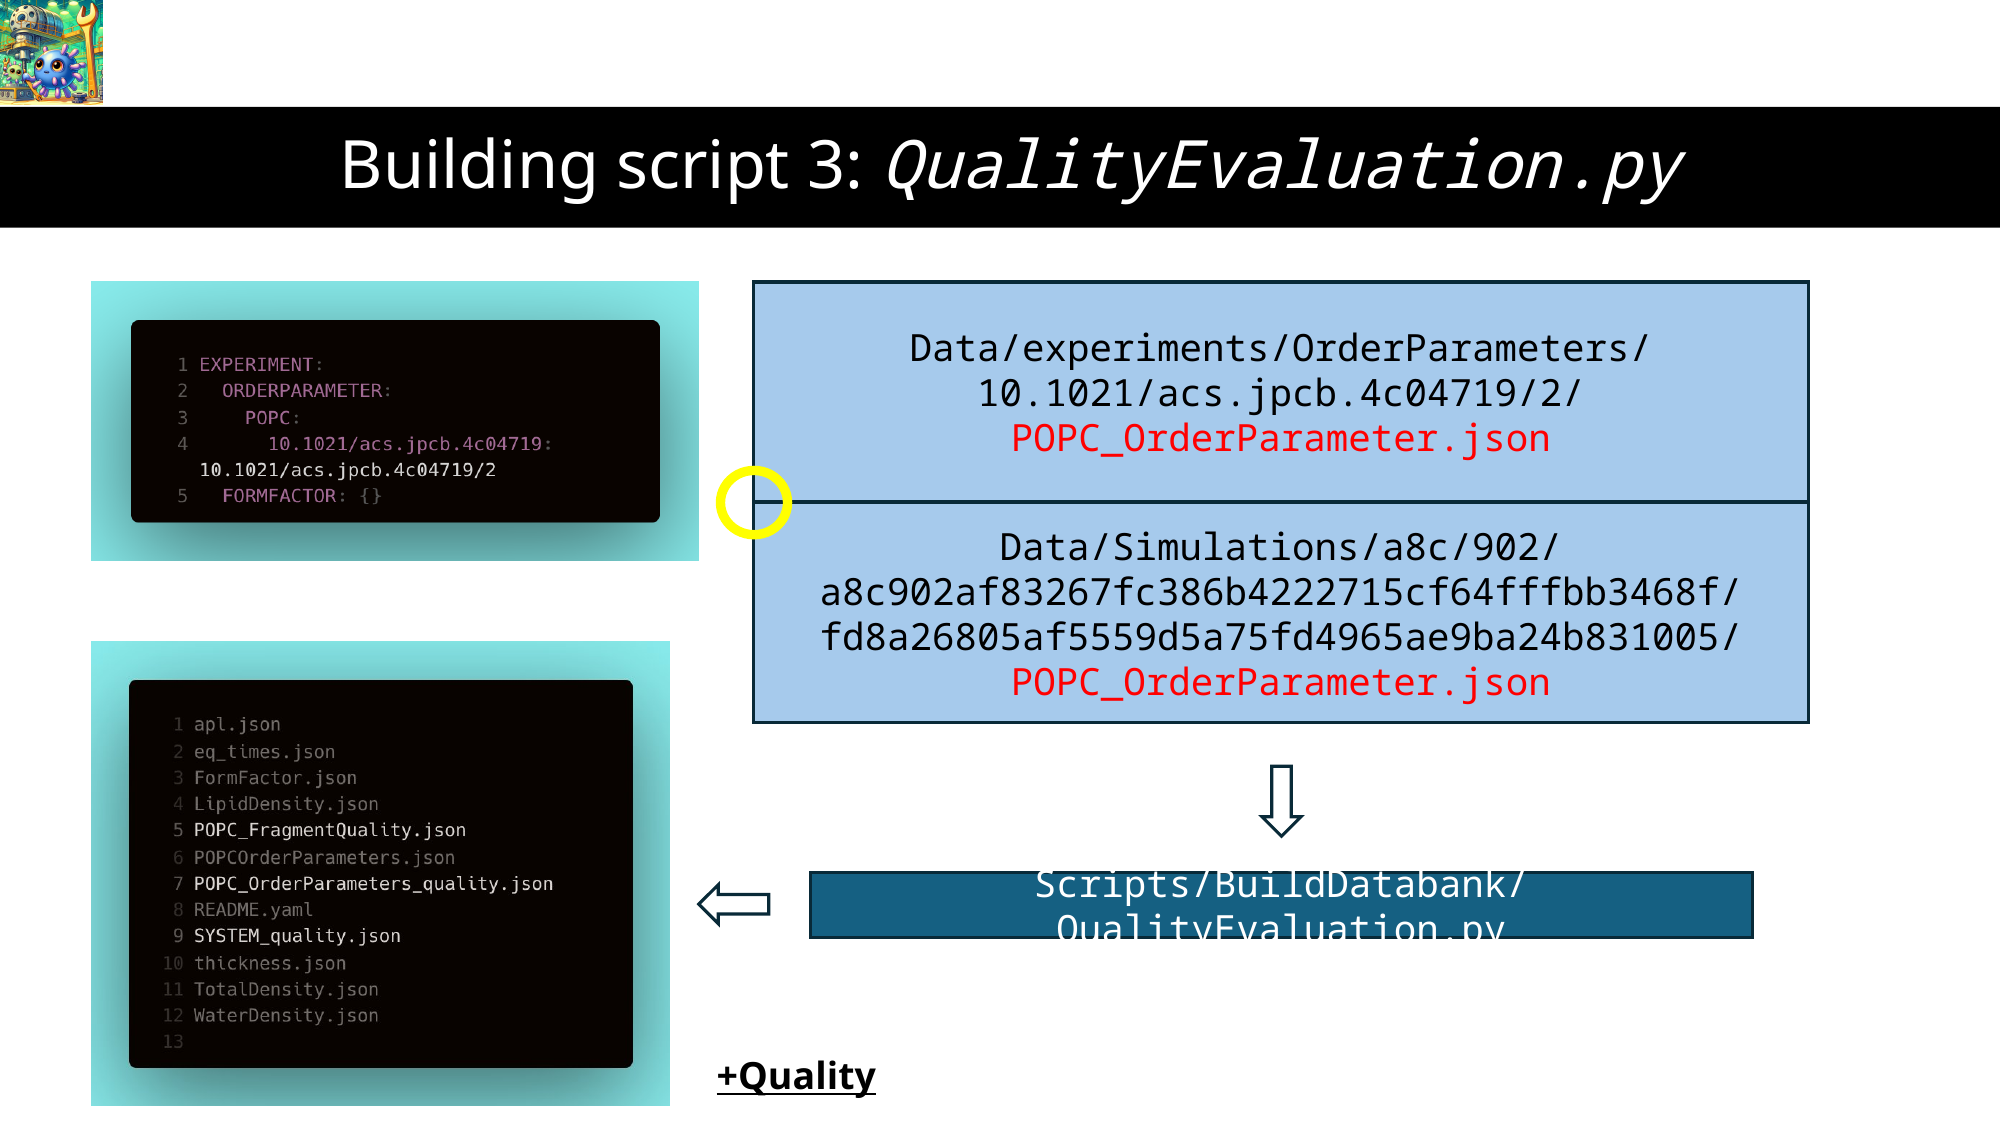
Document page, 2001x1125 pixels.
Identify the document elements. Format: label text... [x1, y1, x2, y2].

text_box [91, 280, 788, 561]
text_box [0, 105, 2000, 229]
text_box +Quality [770, 1044, 1152, 1105]
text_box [809, 765, 1754, 939]
picture [0, 0, 104, 106]
text_box Data/experiments/OrderParameters/ 10.1021/acs.jpcb.4c04719/2/ POPC_OrderParameter.json [788, 280, 1810, 503]
text_box Data/Simulations/a8c/902/ a8c902af83267fc386b4222715cf64fffbb3468f/ fd8a26805af5559d5a75fd4965ae9ba24b831005/ POPC_OrderParameter.json [752, 503, 1810, 724]
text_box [90, 640, 770, 1106]
title Building script 3: QualityEvaluation.py [91, 105, 1931, 228]
